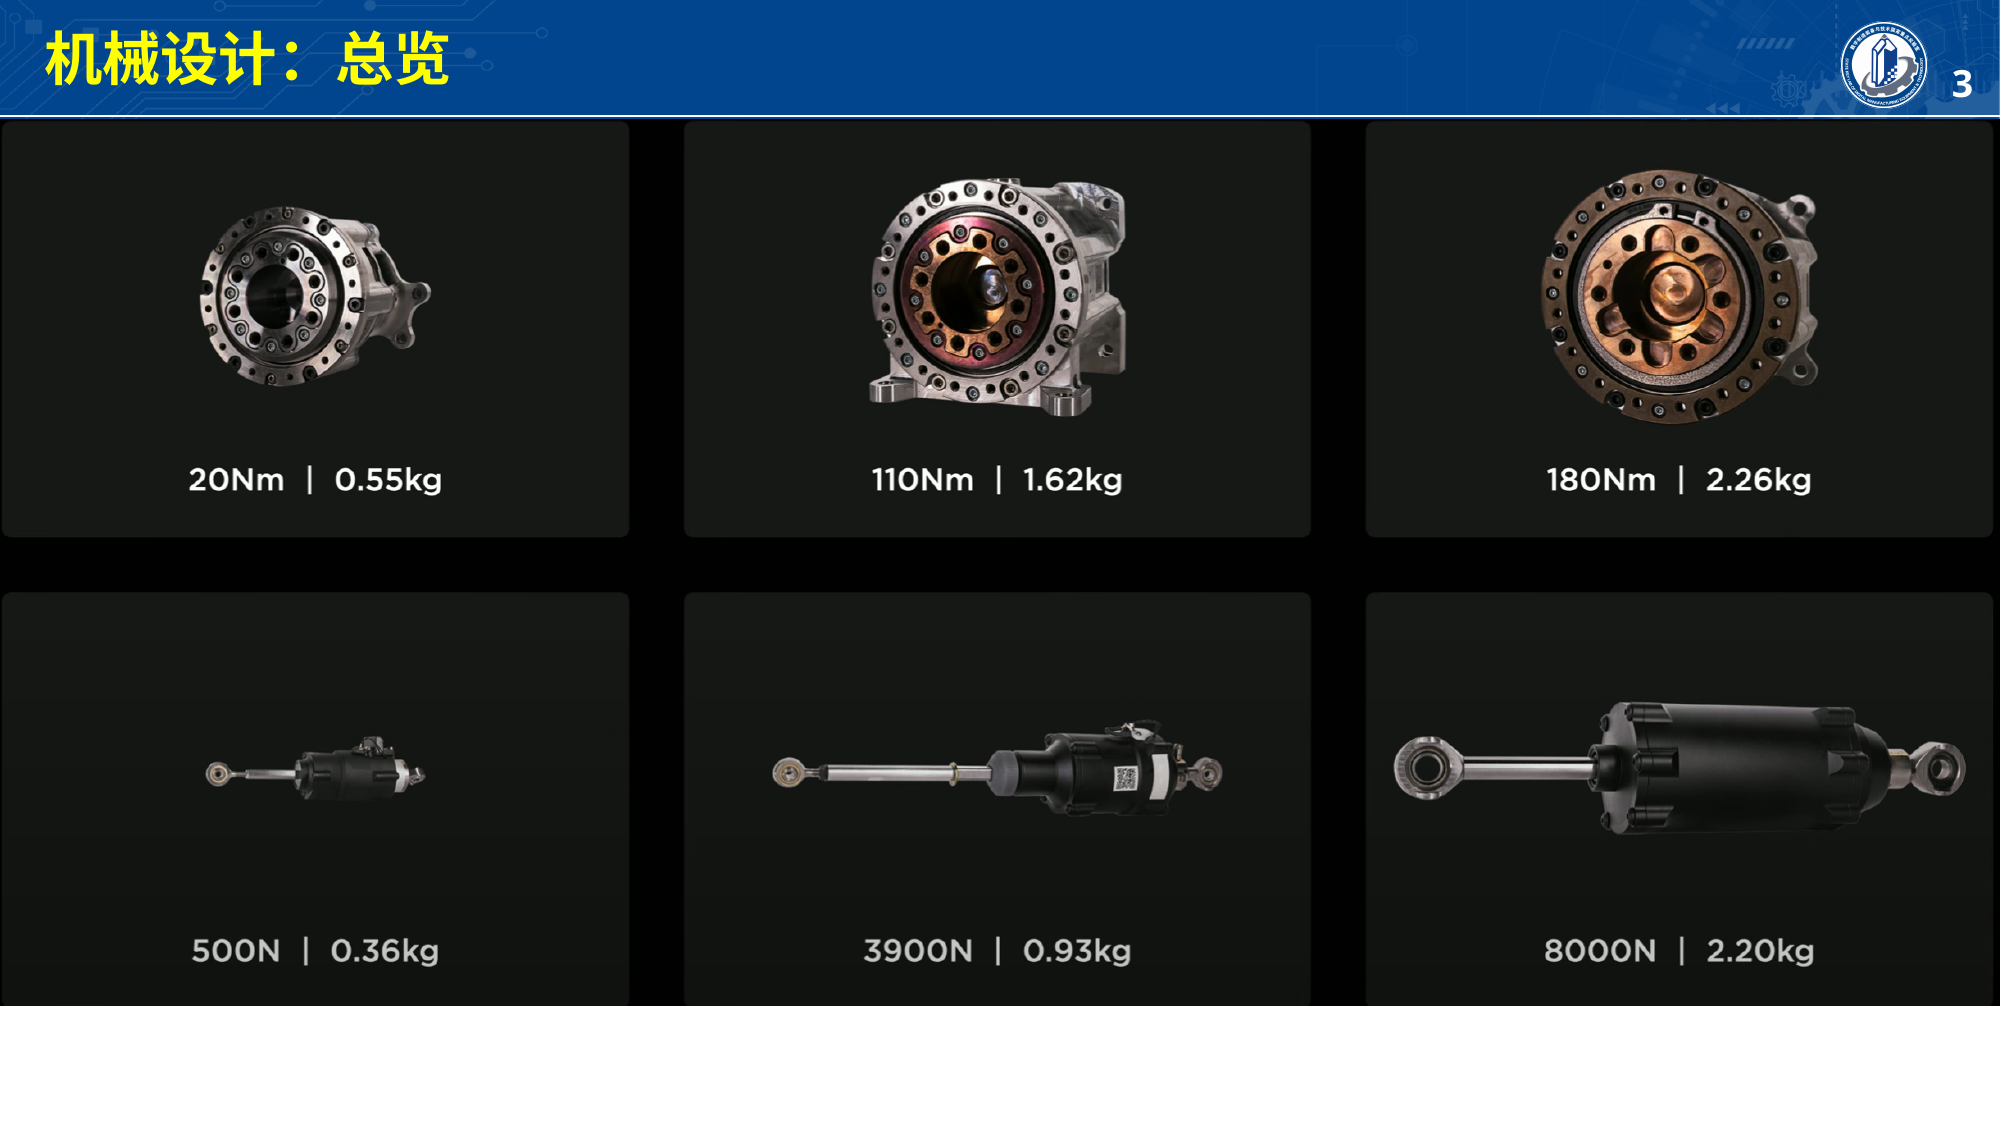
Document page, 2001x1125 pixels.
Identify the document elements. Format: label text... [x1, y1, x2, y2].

picture [1258, 0, 2000, 115]
text_box 机械设计：总览 [29, 16, 1932, 107]
picture [0, 0, 2000, 1006]
